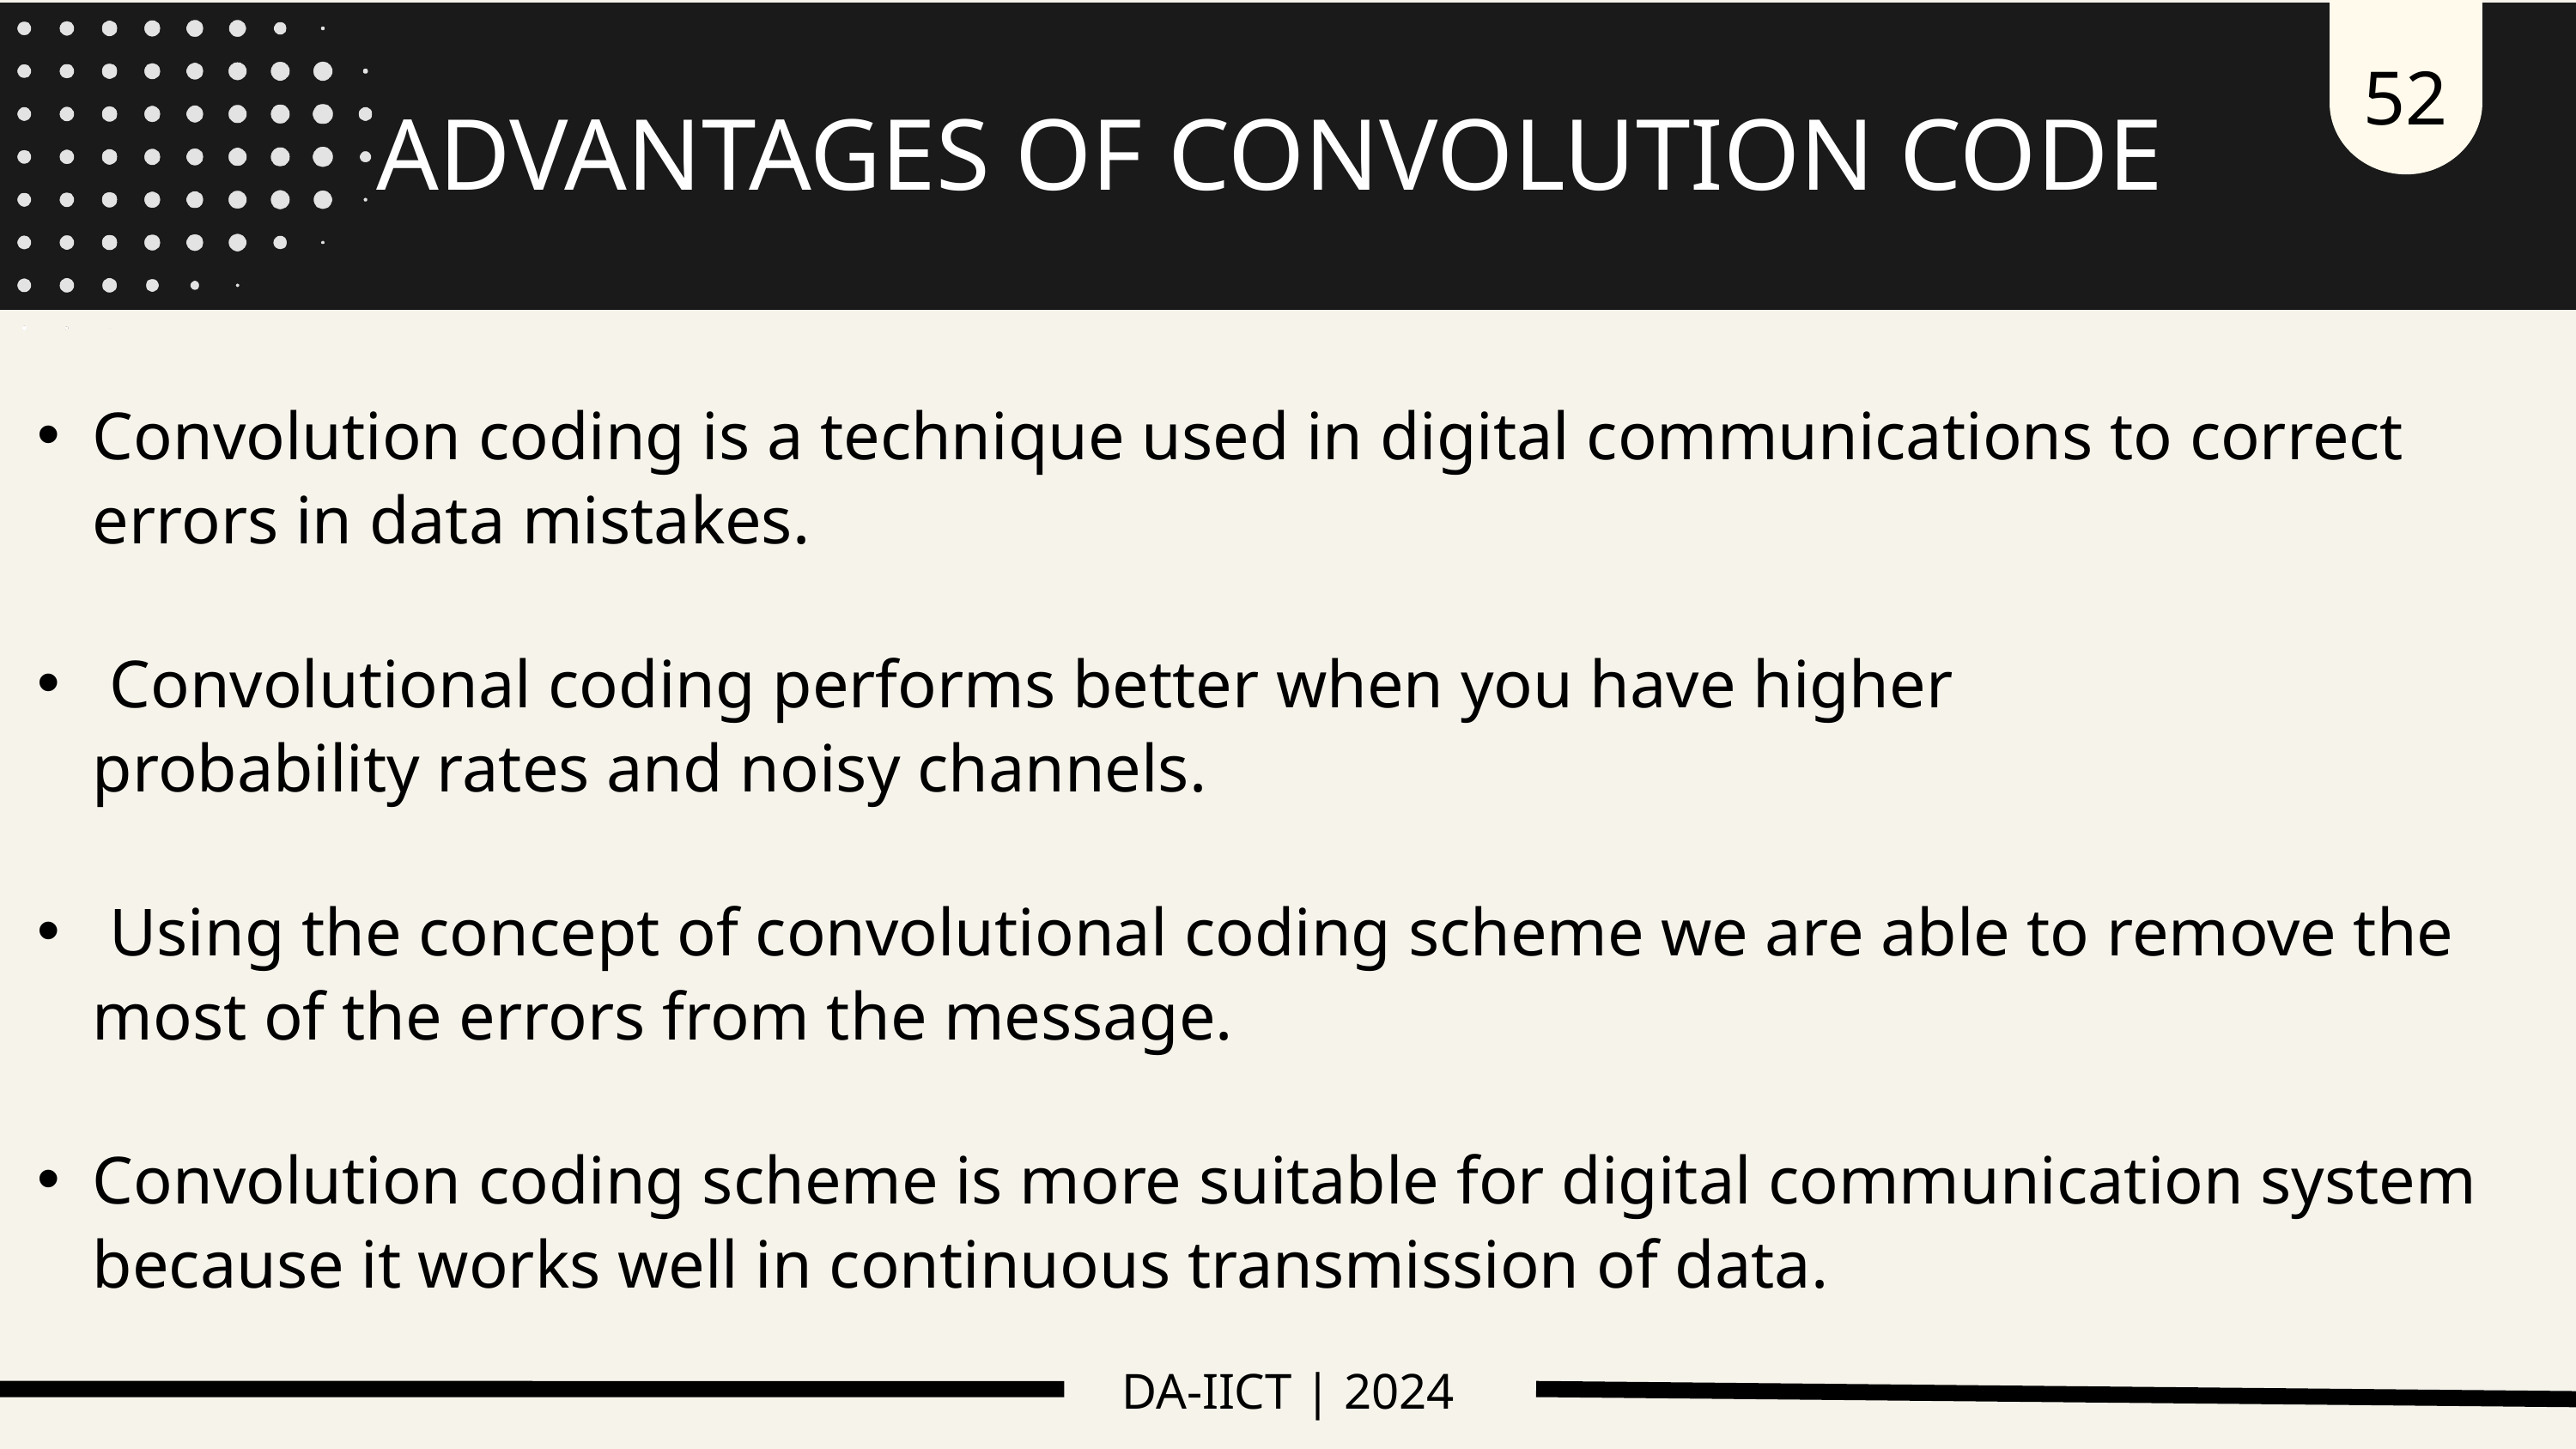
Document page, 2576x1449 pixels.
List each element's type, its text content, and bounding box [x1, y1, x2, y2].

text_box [0, 2, 2576, 311]
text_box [2323, 0, 2489, 175]
text_box [0, 320, 373, 331]
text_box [0, 393, 2559, 1298]
text_box DA-IICT | 2024 [803, 1350, 1773, 1419]
